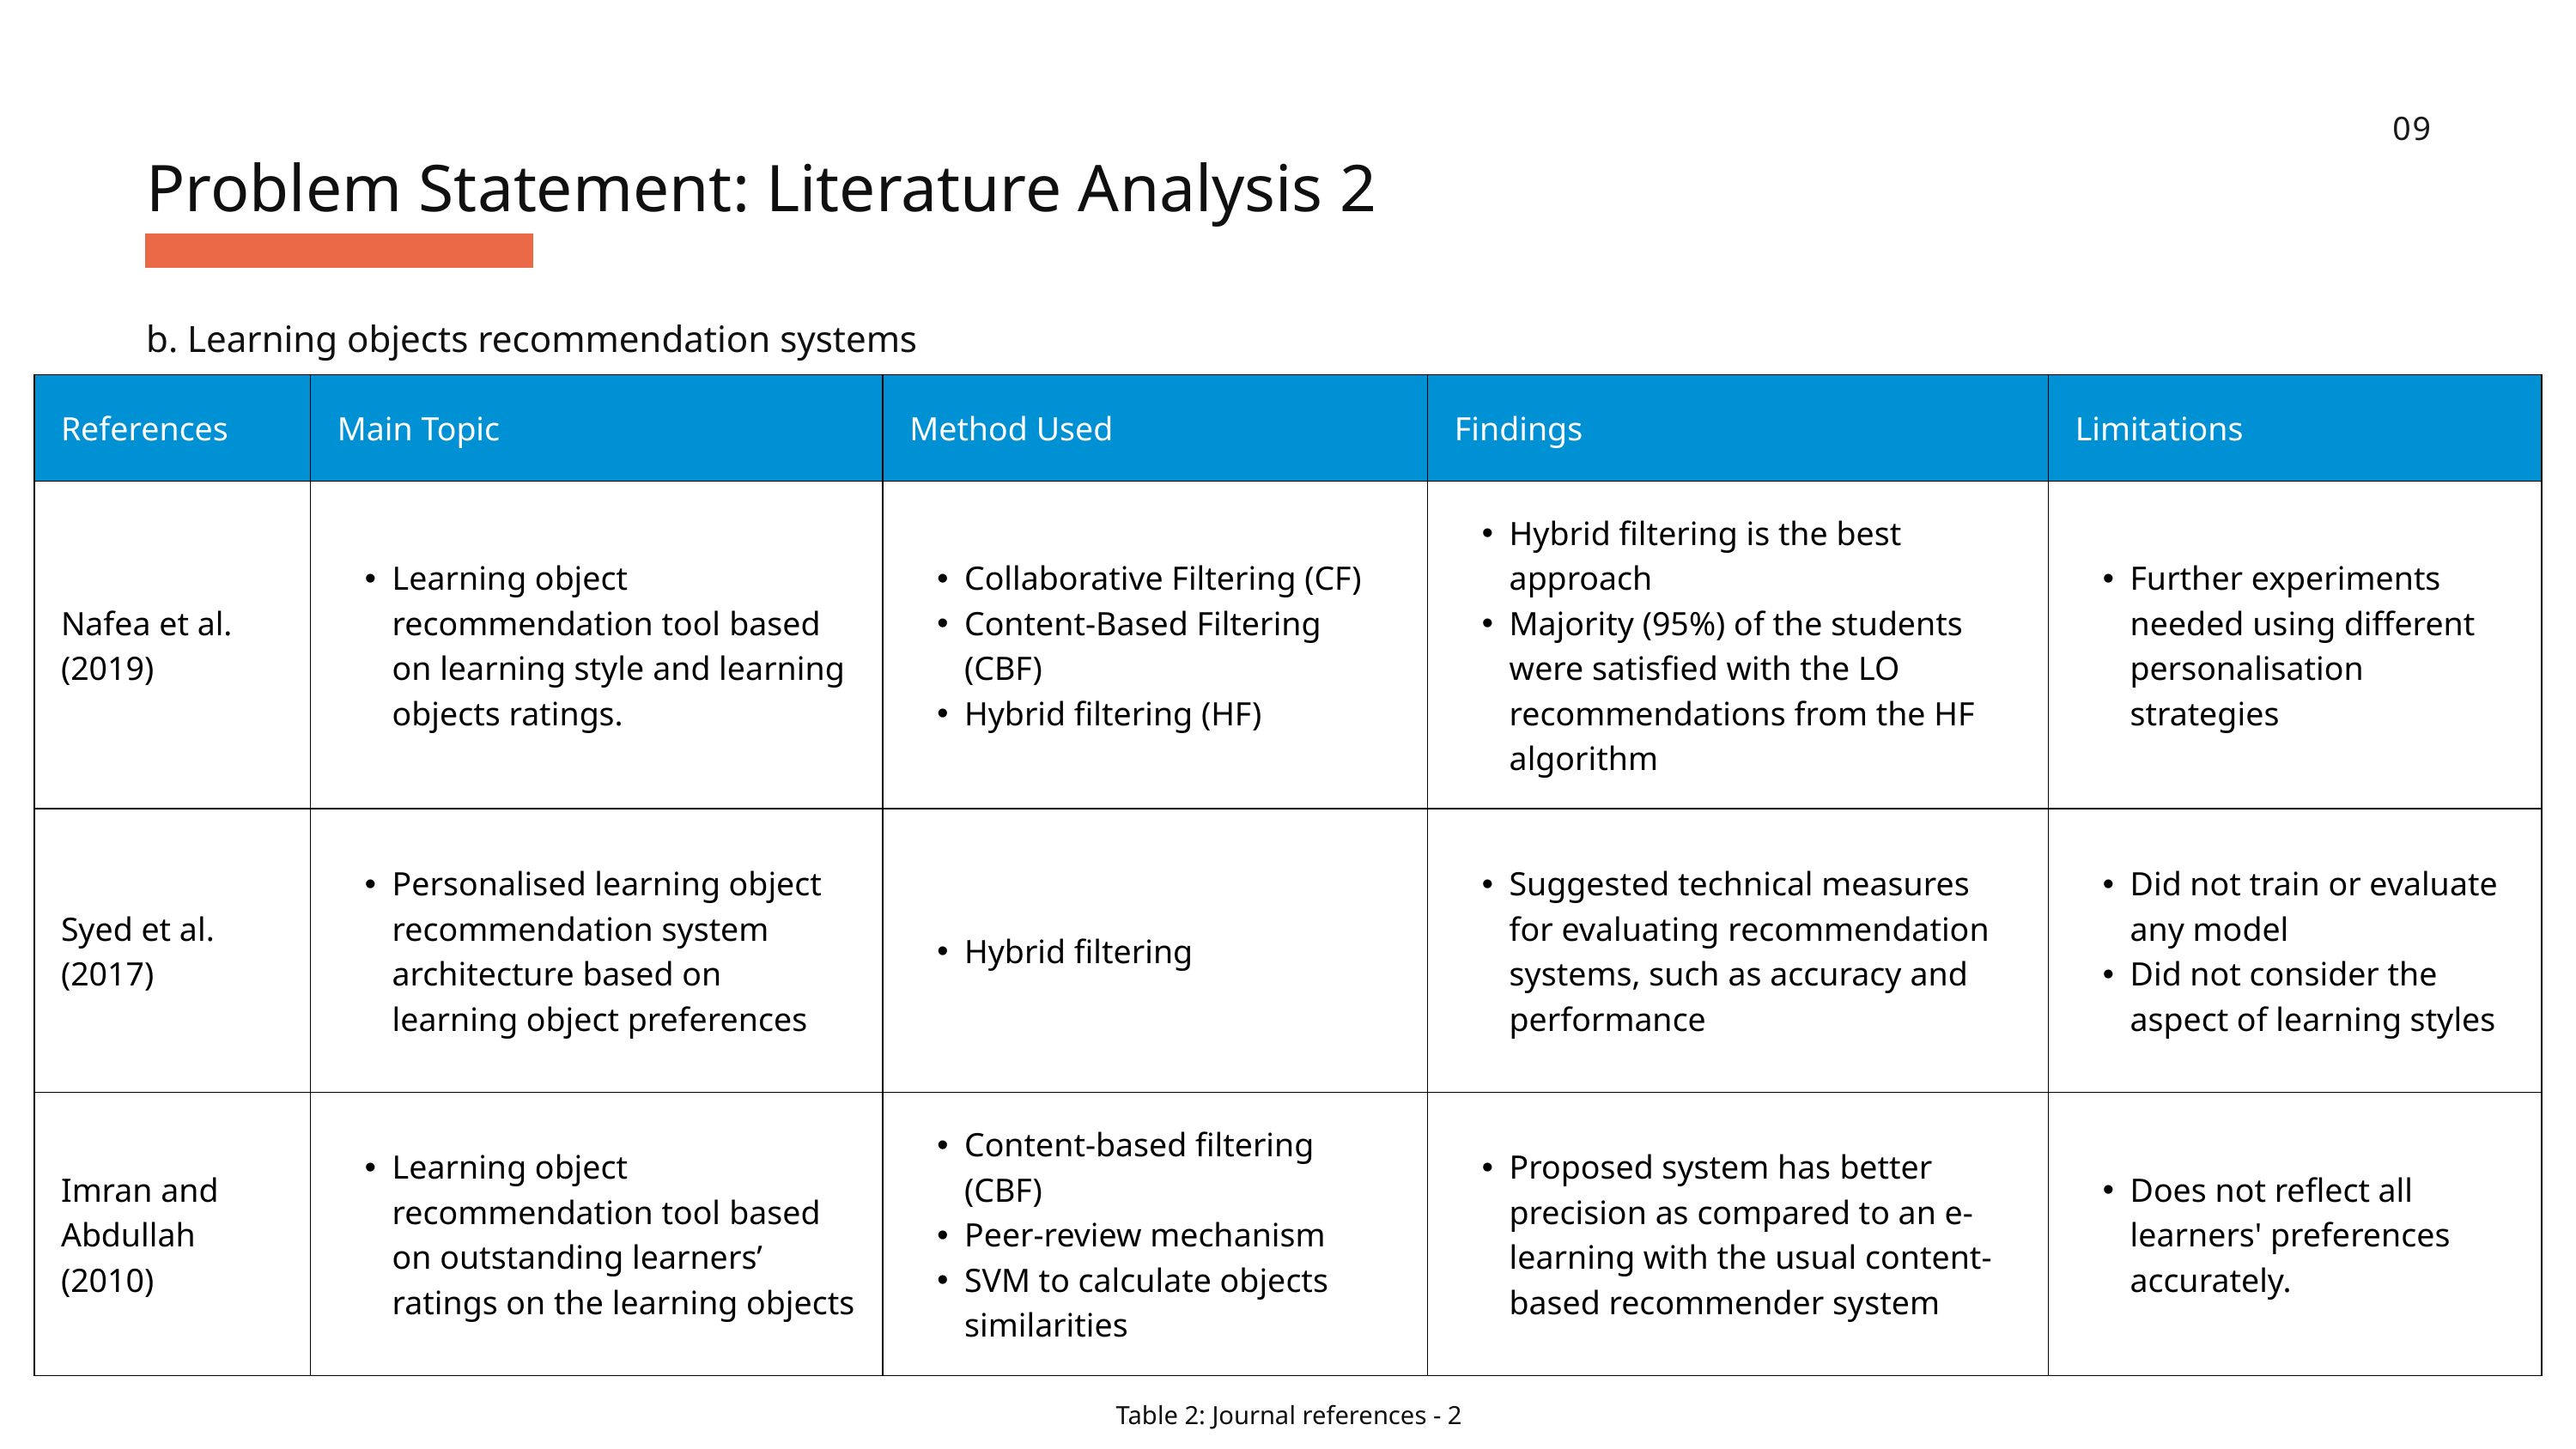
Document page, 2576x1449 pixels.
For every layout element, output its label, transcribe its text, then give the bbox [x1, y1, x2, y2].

table_cell Hybrid filtering [884, 809, 1427, 1092]
table_cell Personalised learning object recommendation system architecture based on learning object preferences [311, 809, 882, 1092]
table_cell Suggested technical measures for evaluating recommendation systems, such as accuracy and performance [1428, 809, 2048, 1092]
table_cell Learning object recommendation tool based on outstanding learners’ ratings on the learning objects [311, 1093, 882, 1375]
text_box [144, 233, 534, 269]
table_cell Proposed system has better precision as compared to an e-learning with the usual content-based recommender system [1428, 1093, 2048, 1375]
table_cell Does not reflect all learners' preferences accurately. [2049, 1093, 2541, 1375]
text_box Problem Statement: Literature Analysis 2 [146, 134, 1681, 225]
table_cell Learning object recommendation tool based on learning style and learning objects ratings. [311, 482, 882, 808]
table_header Main Topic [311, 375, 882, 481]
table_cell Syed et al. (2017) [35, 809, 310, 1092]
table_header References [35, 375, 310, 481]
text_box b. Learning objects recommendation systems [146, 298, 2433, 361]
table_cell Imran and Abdullah (2010) [35, 1093, 310, 1375]
table_header Limitations [2049, 375, 2541, 481]
table_cell Further experiments needed using different personalisation strategies [2049, 482, 2541, 808]
text_box Table 2: Journal references - 2 [35, 1386, 2543, 1430]
table_cell Nafea et al. (2019) [35, 482, 310, 808]
table_header Findings [1428, 375, 2048, 481]
table_cell Did not train or evaluate any model Did not consider the aspect of learning styles [2049, 809, 2541, 1092]
table_header Method Used [884, 375, 1427, 481]
text_box 09 [2377, 101, 2432, 147]
table_cell Content-based filtering (CBF) Peer-review mechanism SVM to calculate objects similarities [884, 1093, 1427, 1375]
table_cell Collaborative Filtering (CF) Content-Based Filtering (CBF) Hybrid filtering (HF) [884, 482, 1427, 808]
table_cell Hybrid filtering is the best approach Majority (95%) of the students were satisfied with the LO recommendations from the HF algorithm [1428, 482, 2048, 808]
